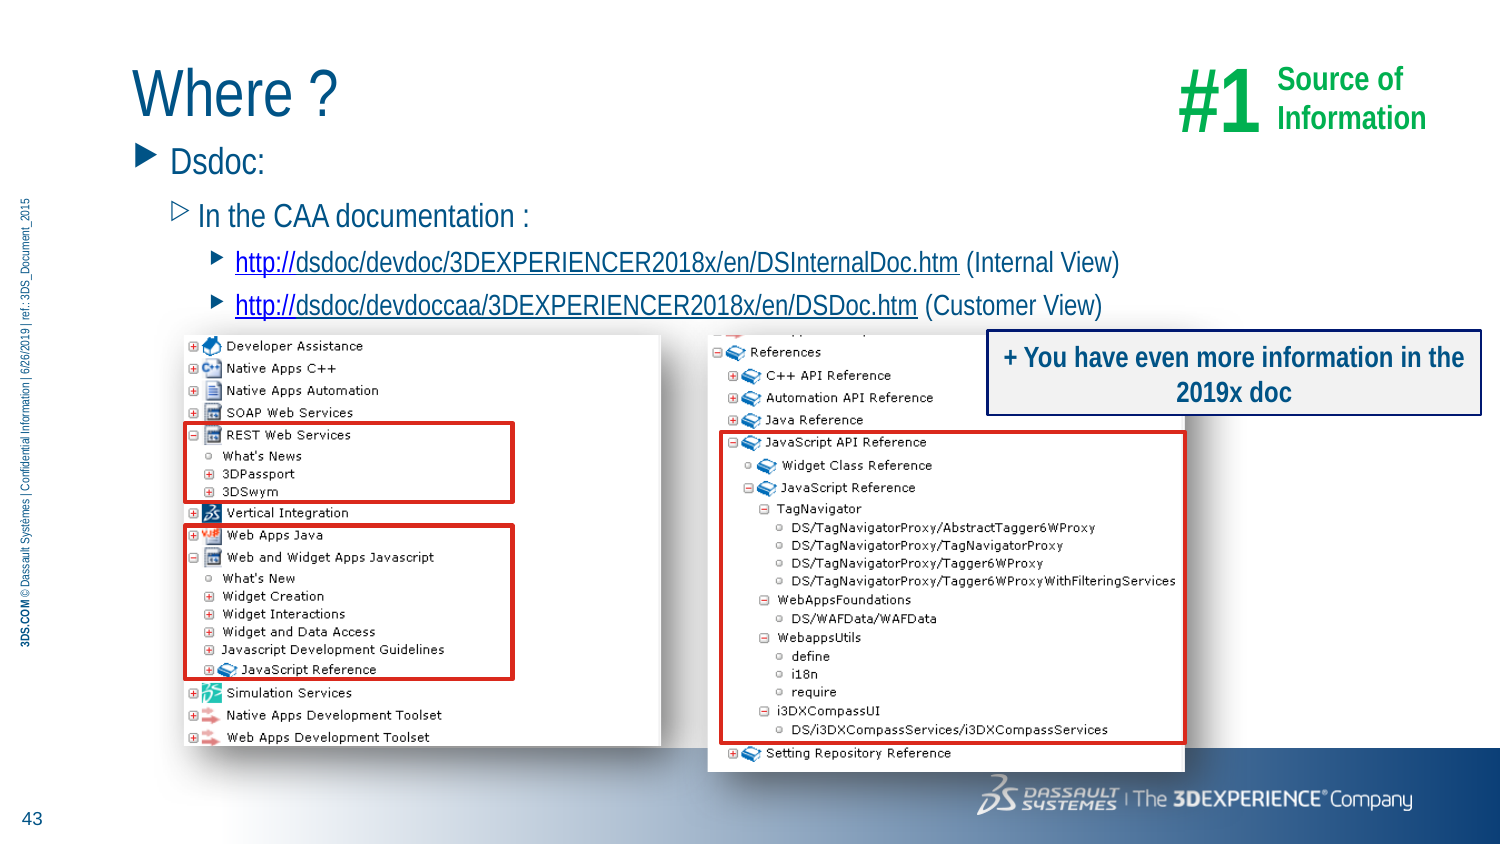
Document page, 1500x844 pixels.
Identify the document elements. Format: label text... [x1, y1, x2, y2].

picture [707, 335, 1186, 773]
picture [183, 335, 662, 746]
list Dsdoc: In the CAA documentation : http://dsdoc/devdoc/3DEXPERIENCER2018x/en/DSInternalDoc.htm (Internal View) http://dsdoc/devdoccaa/3DEXPERIENCER2018x/en/DSDoc.htm (Customer View) [117, 129, 1418, 735]
text_box + You have even more information in the 2019x doc [987, 330, 1482, 416]
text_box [1162, 33, 1459, 160]
title Where ? [118, 59, 1157, 121]
picture [977, 774, 1412, 815]
